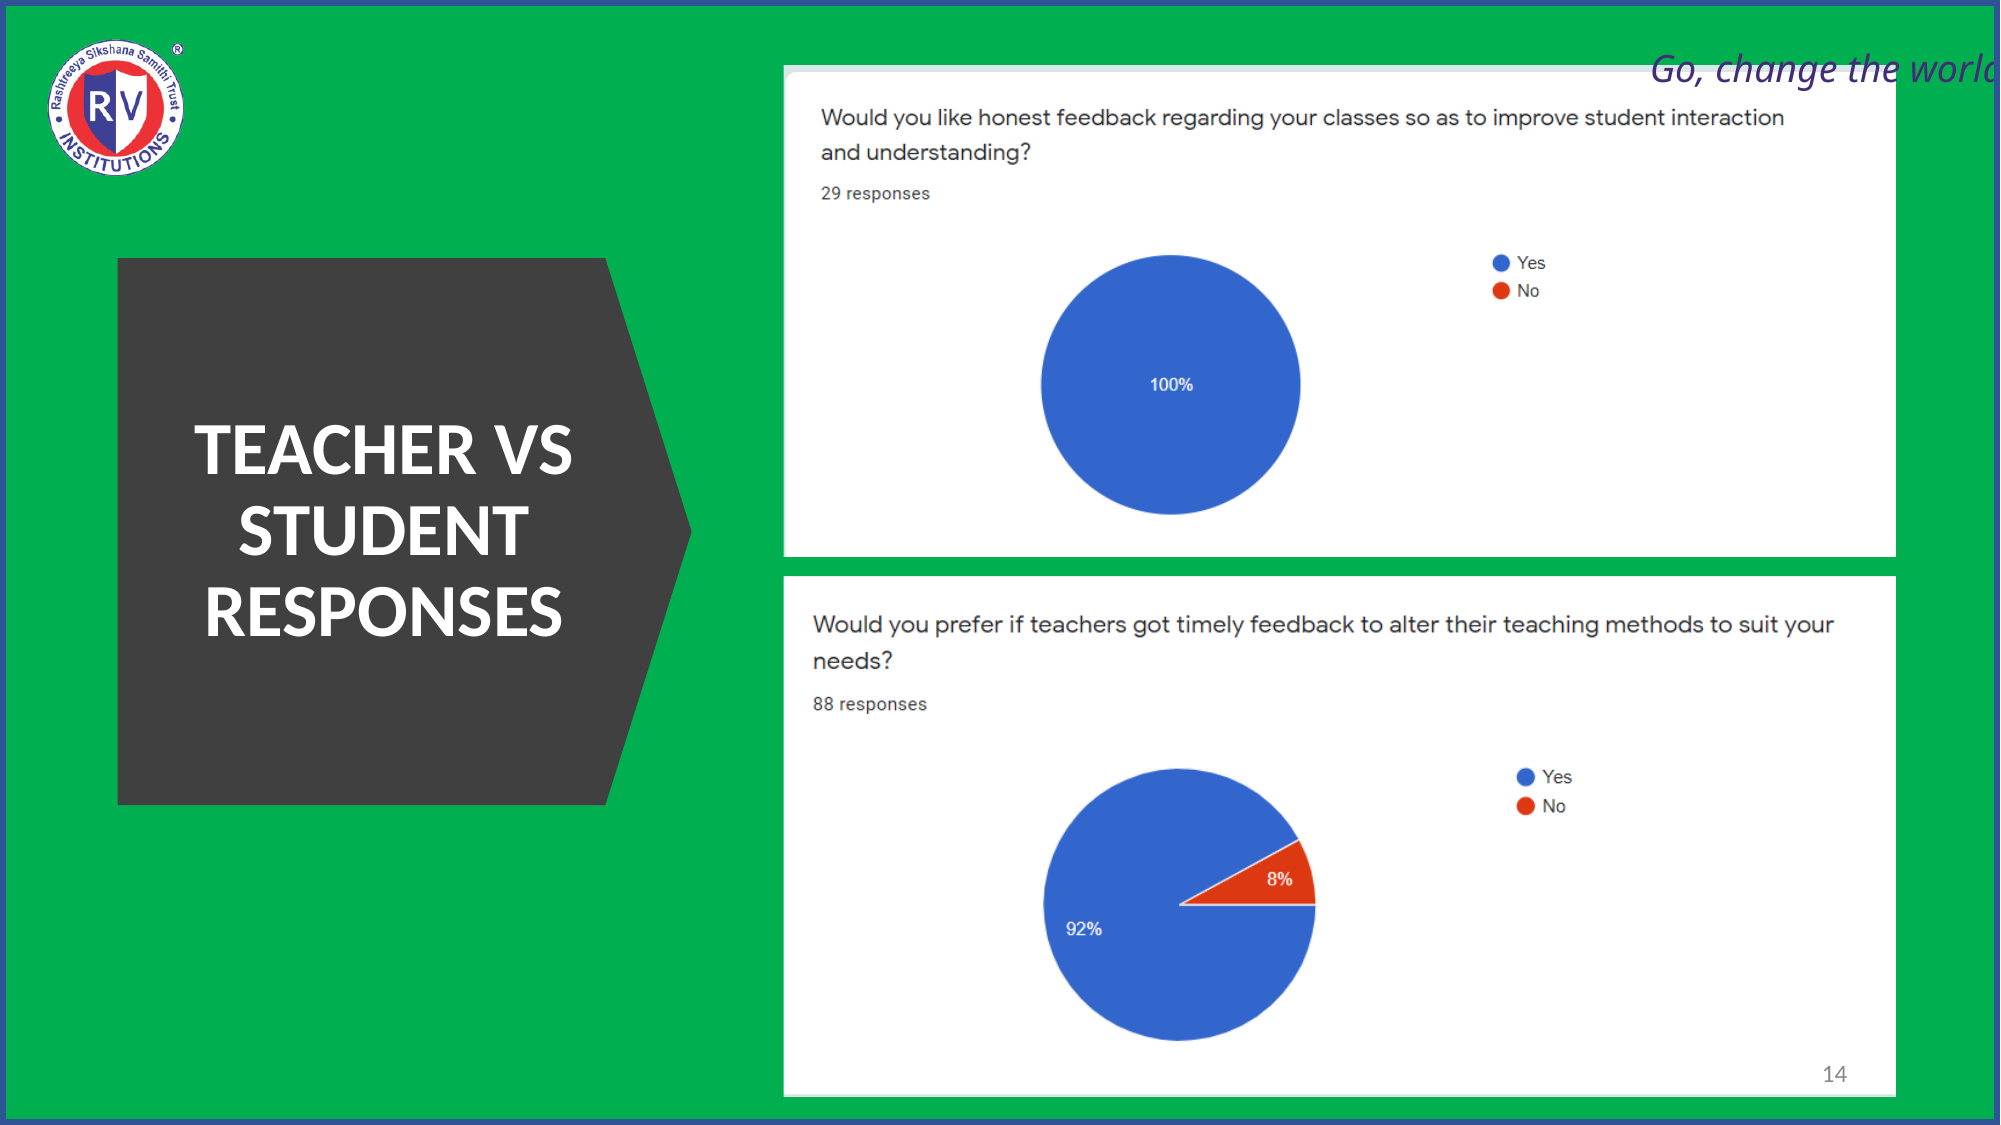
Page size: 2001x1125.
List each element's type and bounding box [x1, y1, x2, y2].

picture [783, 575, 1896, 1097]
text_box [0, 0, 2000, 1125]
picture [37, 29, 194, 187]
list [783, 65, 1896, 557]
